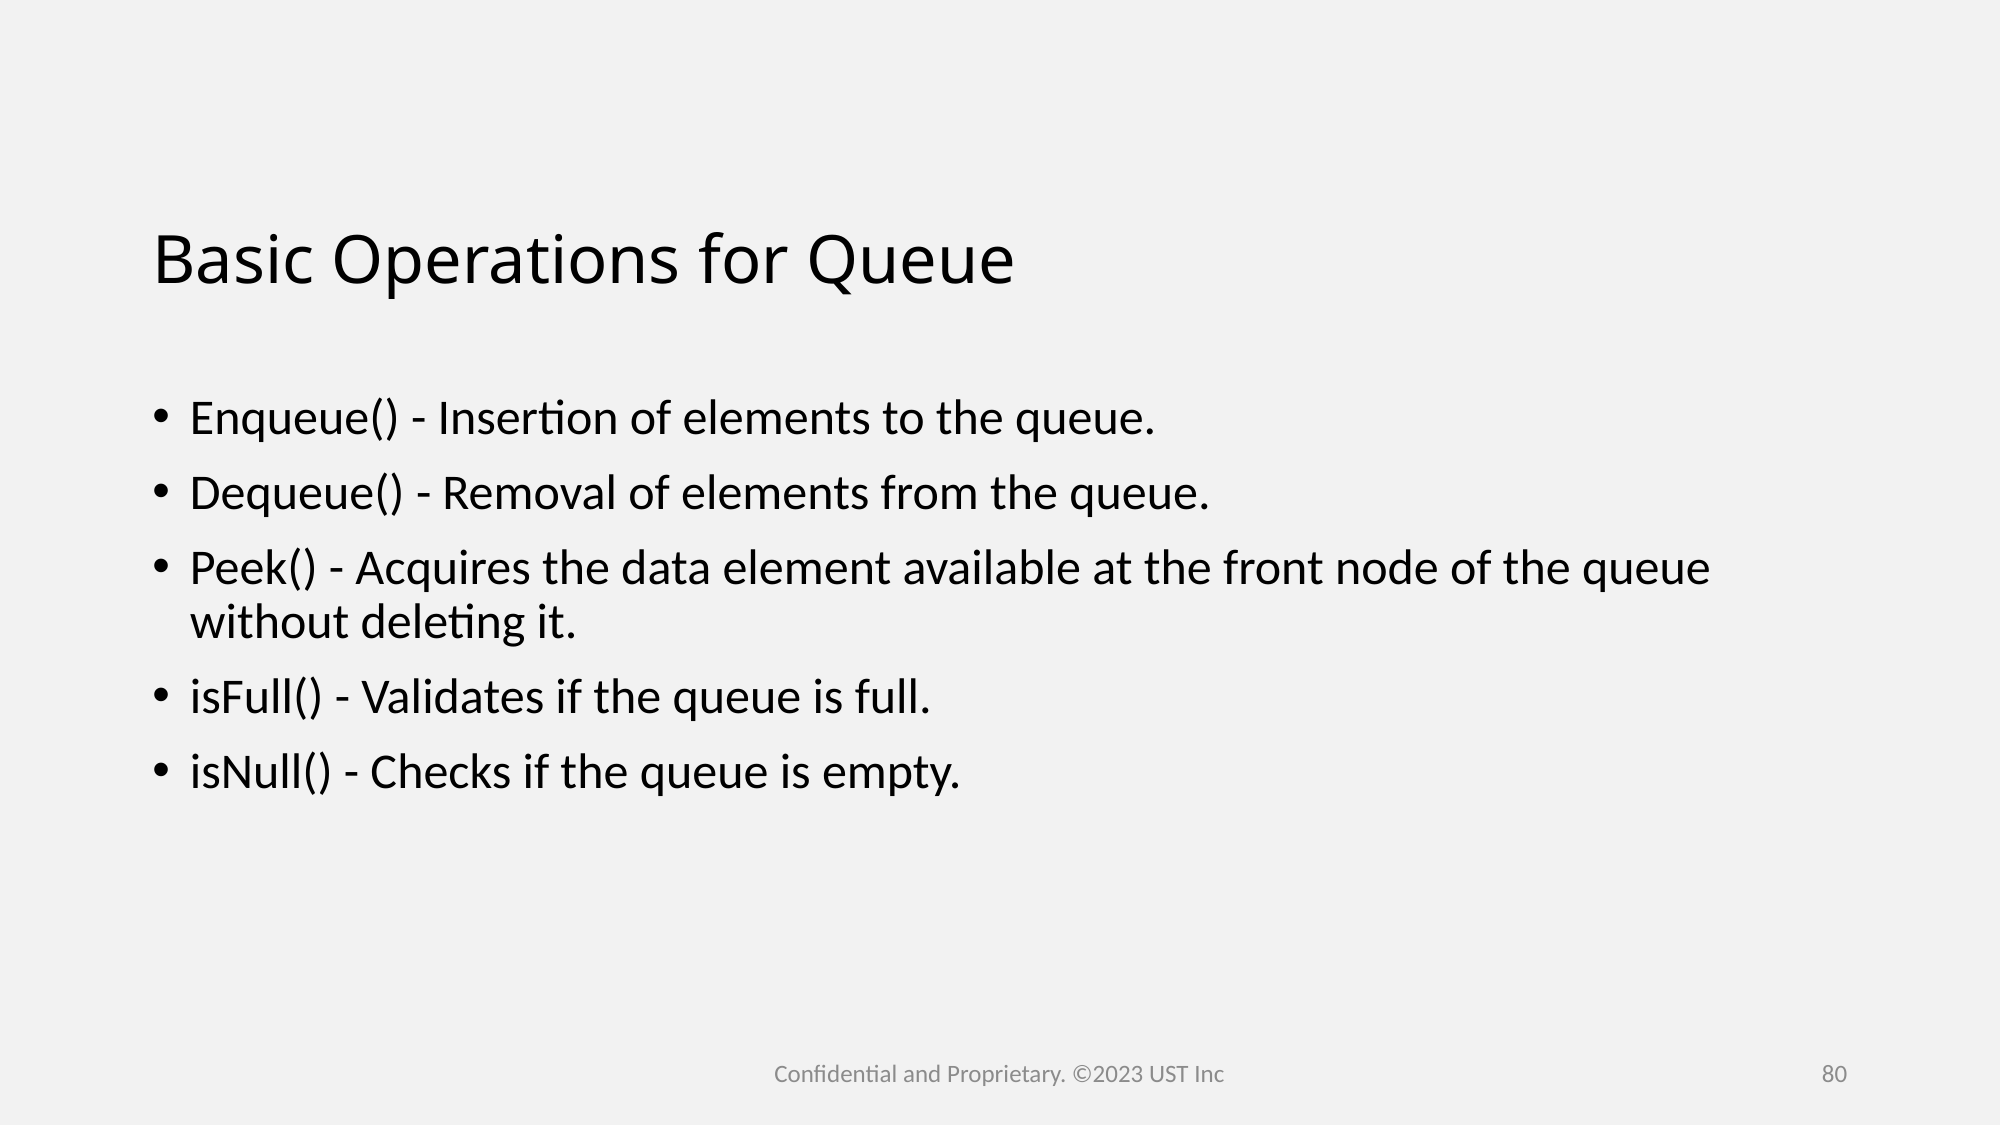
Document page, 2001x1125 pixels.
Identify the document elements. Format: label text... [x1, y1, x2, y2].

footer Confidential and Proprietary. ©2023 UST Inc [662, 1042, 1338, 1103]
slide_number 80 [1412, 1042, 1863, 1103]
list Enqueue() - Insertion of elements to the queue. Dequeue() - Removal of elements from the queue. Peek() - Acquires the data element available at the front node of the queue without deleting it. isFull() - Validates if the queue is full. isNull() - Checks if the queue is empty. [137, 384, 1865, 1014]
title Basic Operations for Queue [137, 196, 1867, 428]
